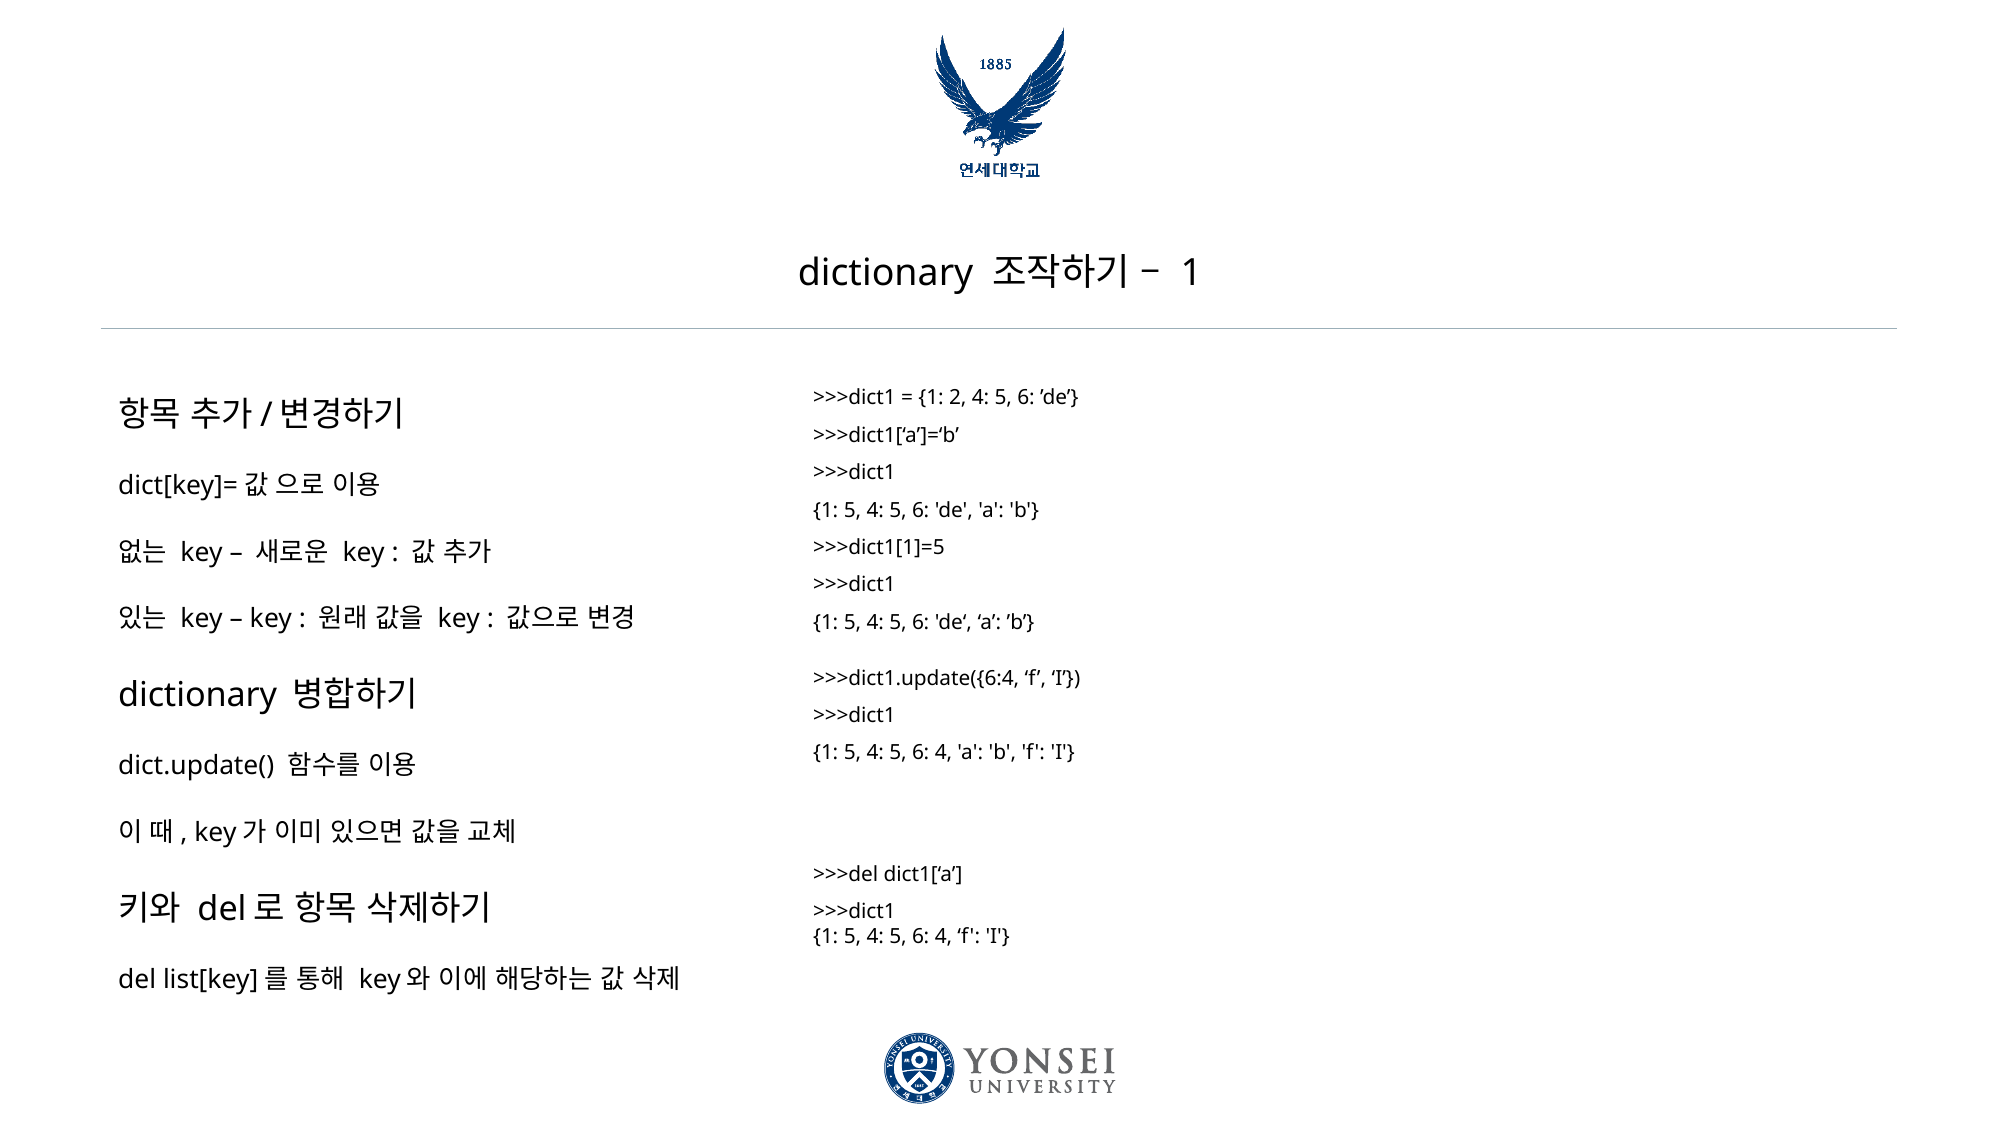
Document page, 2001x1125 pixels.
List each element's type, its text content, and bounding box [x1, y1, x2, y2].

picture [904, 6, 1096, 198]
text_box >>>dict1 = {1: 2, 4: 5, 6: ’de’} >>>dict1[‘a’]=‘b’ >>>dict1 {1: 5, 4: 5, 6: 'de', 'a': 'b'} >>>dict1[1]=5 >>>dict1 {1: 5, 4: 5, 6: 'de‘, ‘a’: ’b’} [798, 364, 1411, 641]
title dictionary 조작하기 – 1 [103, 218, 1897, 328]
text_box >>>dict1.update({6:4, ‘f’, ‘I’}) >>>dict1 {1: 5, 4: 5, 6: 4, 'a': 'b', 'f': 'I'} [798, 644, 1118, 772]
text_box >>>del dict1[‘a’] >>>dict1 {1: 5, 4: 5, 6: 4, ‘f': 'I'} [798, 852, 1291, 956]
list 항목 추가/변경하기 dict[key]=값 으로 이용 없는 key – 새로운 key : 값 추가 있는 key – key : 원래 값을 key : 값으로 변경 dictionary 병합하기 dict.update() 함수를 이용 이 때, key가 이미 있으면 값을 교체 키와 del로 항목 삭제하기 del list[key]를 통해 key와 이에 해당하는 값 삭제 [103, 364, 1897, 1003]
